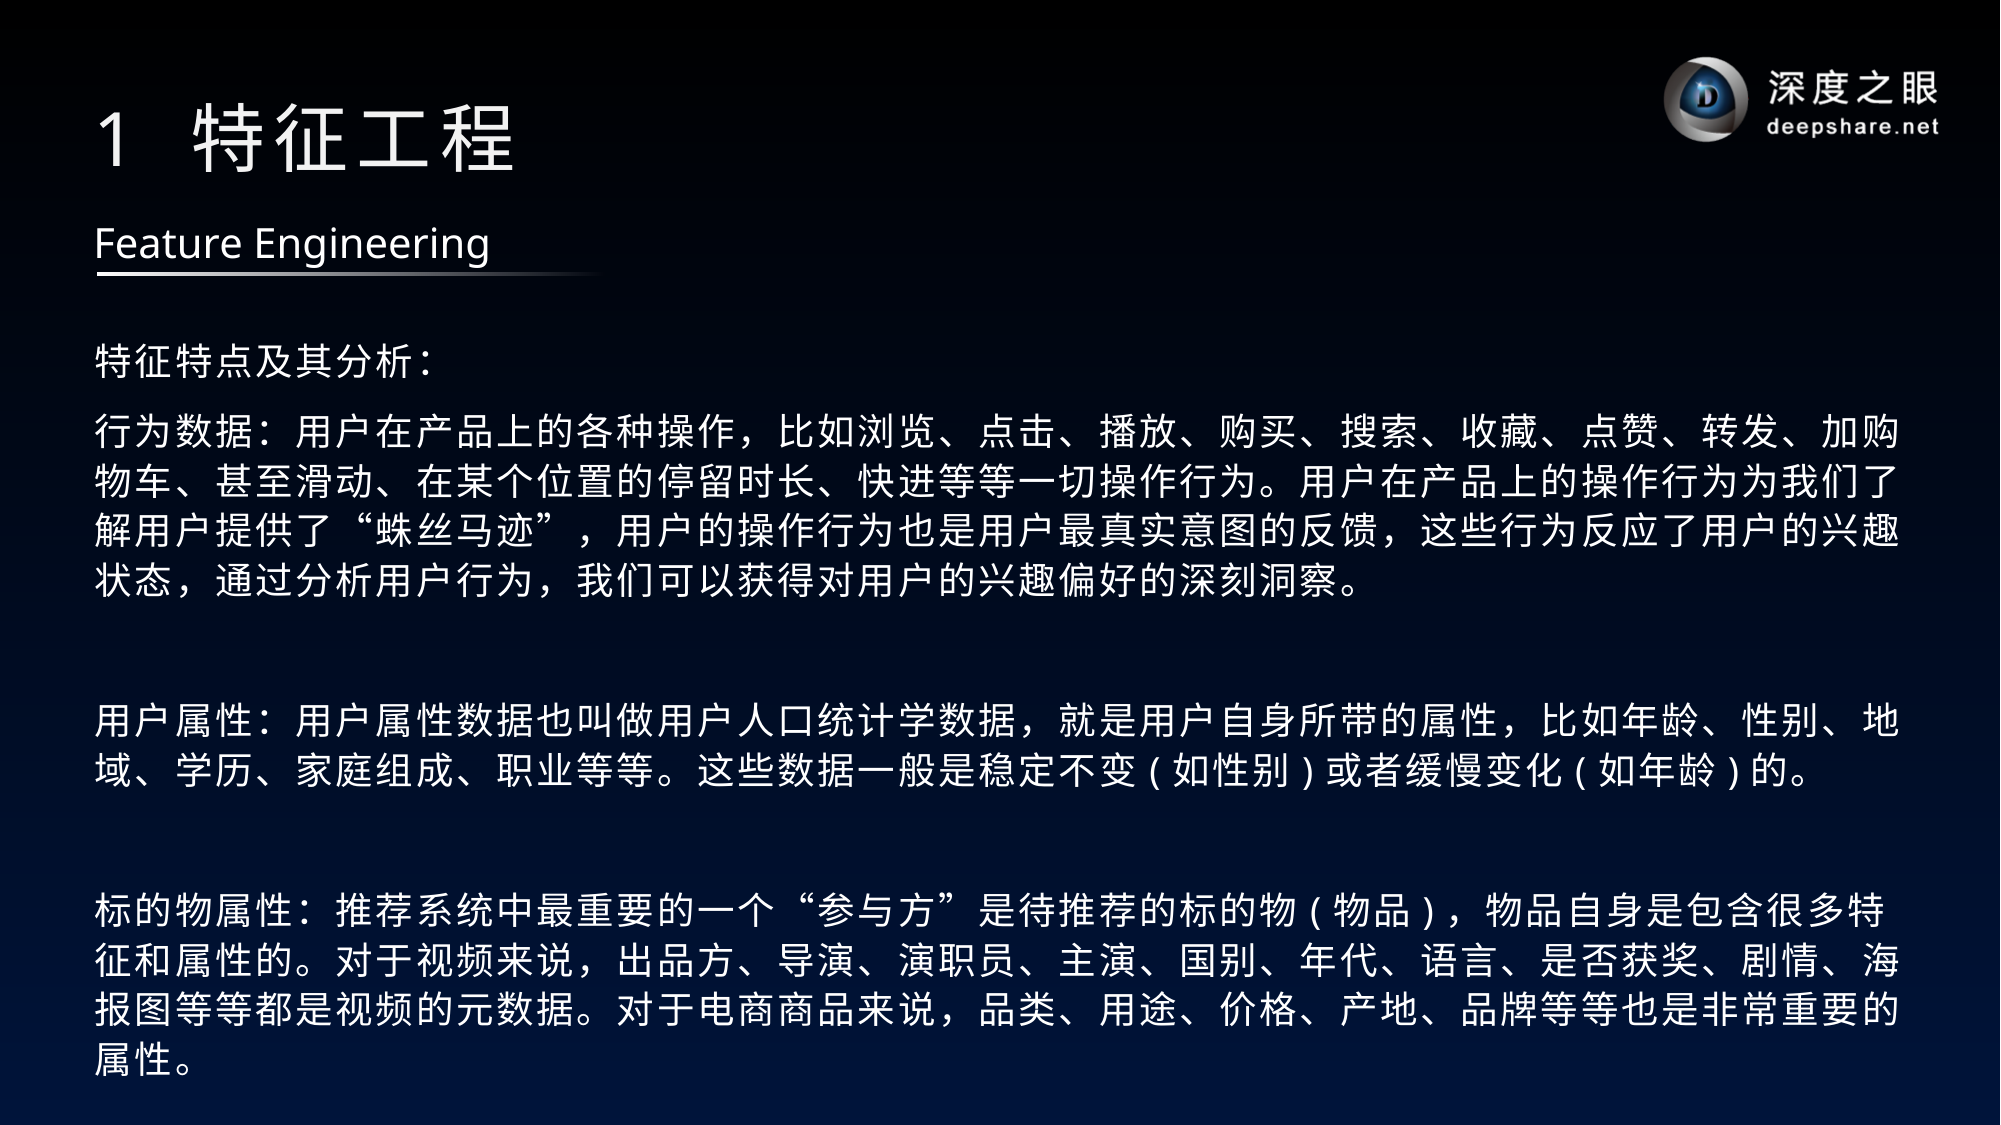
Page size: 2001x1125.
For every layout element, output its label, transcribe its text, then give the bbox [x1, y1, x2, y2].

list 特征特点及其分析： 行为数据：用户在产品上的各种操作，比如浏览、点击、播放、购买、搜索、收藏、点赞、转发、加购物车、甚至滑动、在某个位置的停留时长、快进等等一切操作行为。用户在产品上的操作行为为我们了解用户提供了“蛛丝马迹”，用户的操作行为也是用户最真实意图的反馈，这些行为反应了用户的兴趣状态，通过分析用户行为，我们可以获得对用户的兴趣偏好的深刻洞察。 用户属性：用户属性数据也叫做用户人口统计学数据，就是用户自身所带的属性，比如年龄、性别、地域、学历、家庭组成、职业等等。这些数据一般是稳定不变(如性别)或者缓慢变化(如年龄)的。 标的物属性：推荐系统中最重要的一个“参与方”是待推荐的标的物(物品)，物品自身是包含很多特征和属性的。对于视频来说，出品方、导演、演职员、主演、国别、年代、语言、是否获奖、剧情、海报图等等都是视频的元数据。对于电商商品来说，品类、用途、价格、产地、品牌等等也是非常重要的属性。 [80, 325, 1923, 1125]
subtitle Feature Engineering [78, 209, 813, 270]
title 1 特征工程 [78, 94, 1192, 192]
picture [1644, 37, 1945, 163]
